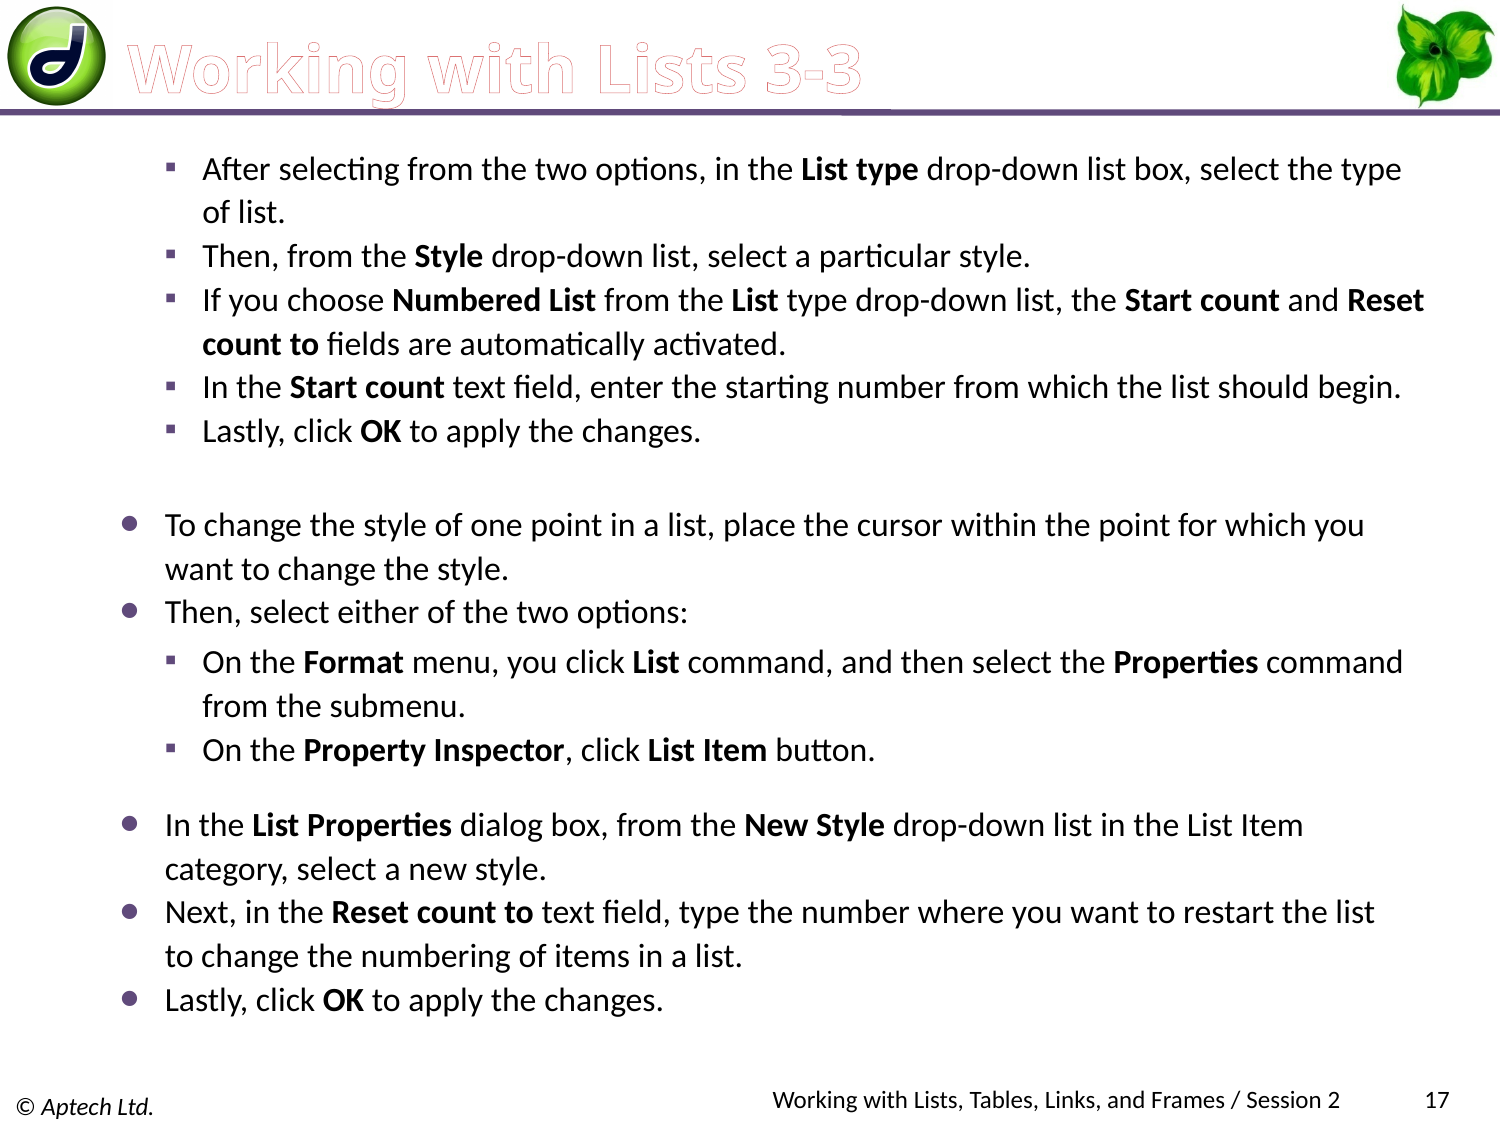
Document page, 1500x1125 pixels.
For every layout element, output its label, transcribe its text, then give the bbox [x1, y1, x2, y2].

title Working with Lists 3-3 [112, 32, 1363, 101]
text_box After selecting from the two options, in the List type drop-down list box, select the type of list. Then, from the Style drop-down list, select a particular style. If you choose Numbered List from the List type drop-down list, the Start count and Reset count to fields are automatically activated. In the Start count text field, enter the starting number from which the list should begin. Lastly, click OK to apply the changes. [112, 149, 1450, 488]
text_box To change the style of one point in a list, place the cursor within the point for which you want to change the style. Then, select either of the two options: [74, 512, 1413, 663]
picture [0, 0, 113, 109]
footer Working with Lists, Tables, Links, and Frames / Session 2 [375, 1084, 1363, 1113]
text_box On the Format menu, you click List command, and then select the Properties command from the submenu. On the Property Inspector, click List Item button. [112, 662, 1450, 788]
picture [1387, 0, 1500, 109]
text_box In the List Properties dialog box, from the New Style drop-down list in the List Item category, select a new style. Next, in the Reset count to text field, type the number where you want to restart the list to change the numbering of items in a list. Lastly, click OK to apply the changes. [74, 800, 1413, 1063]
slide_number 17 [1363, 1084, 1465, 1113]
